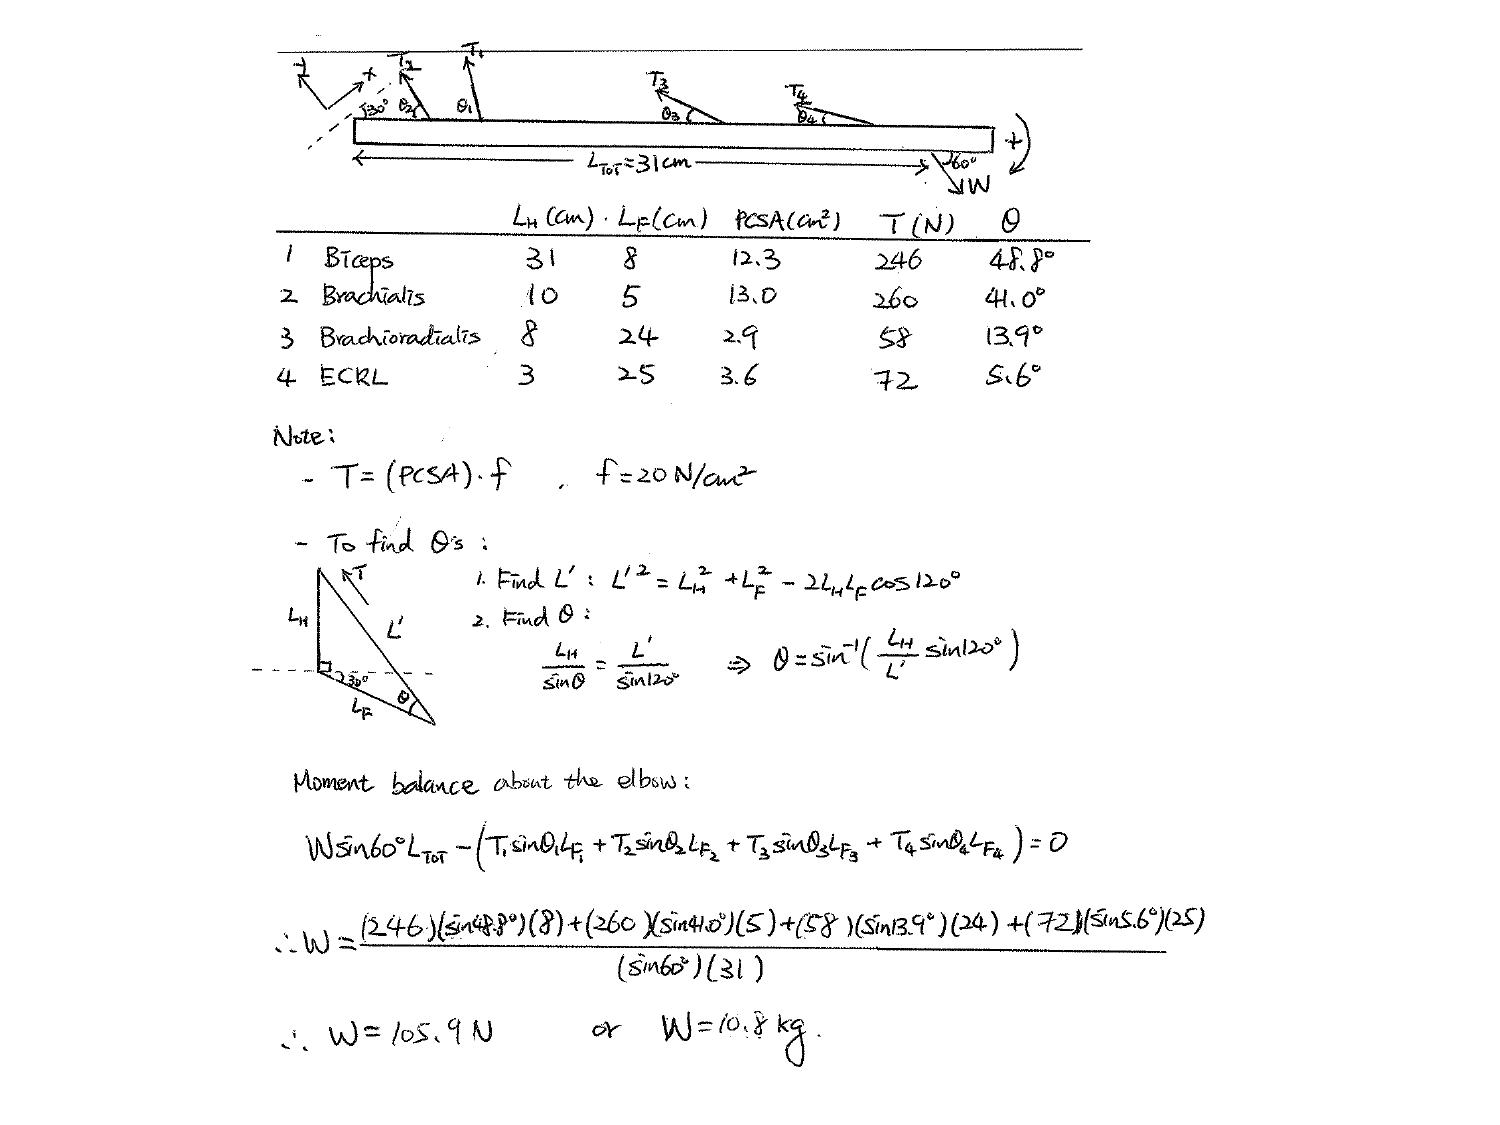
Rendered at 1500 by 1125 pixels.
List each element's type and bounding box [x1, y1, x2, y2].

picture [245, 34, 1234, 1102]
